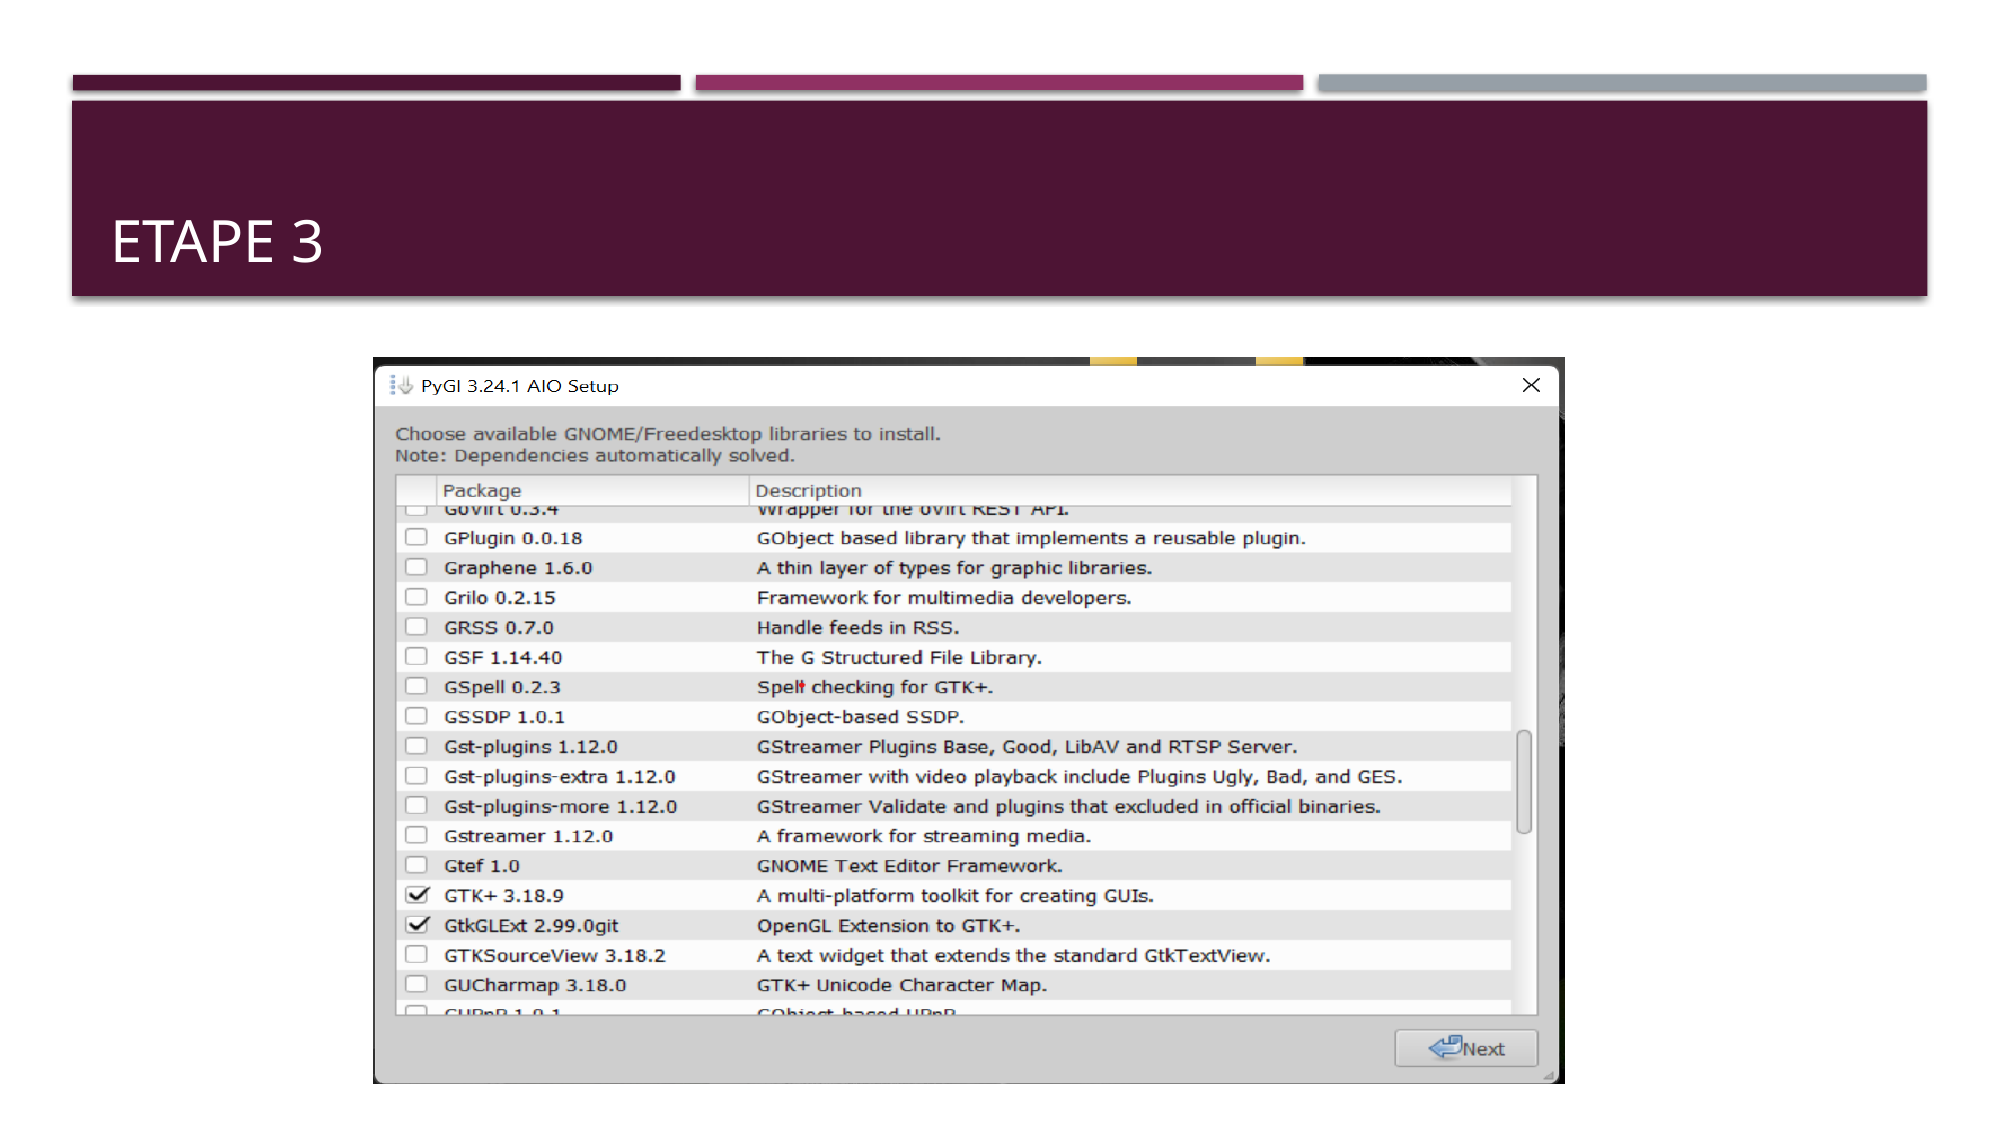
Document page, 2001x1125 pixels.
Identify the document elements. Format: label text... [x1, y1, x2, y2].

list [373, 357, 1565, 1084]
title Etape 3 [95, 115, 1905, 282]
